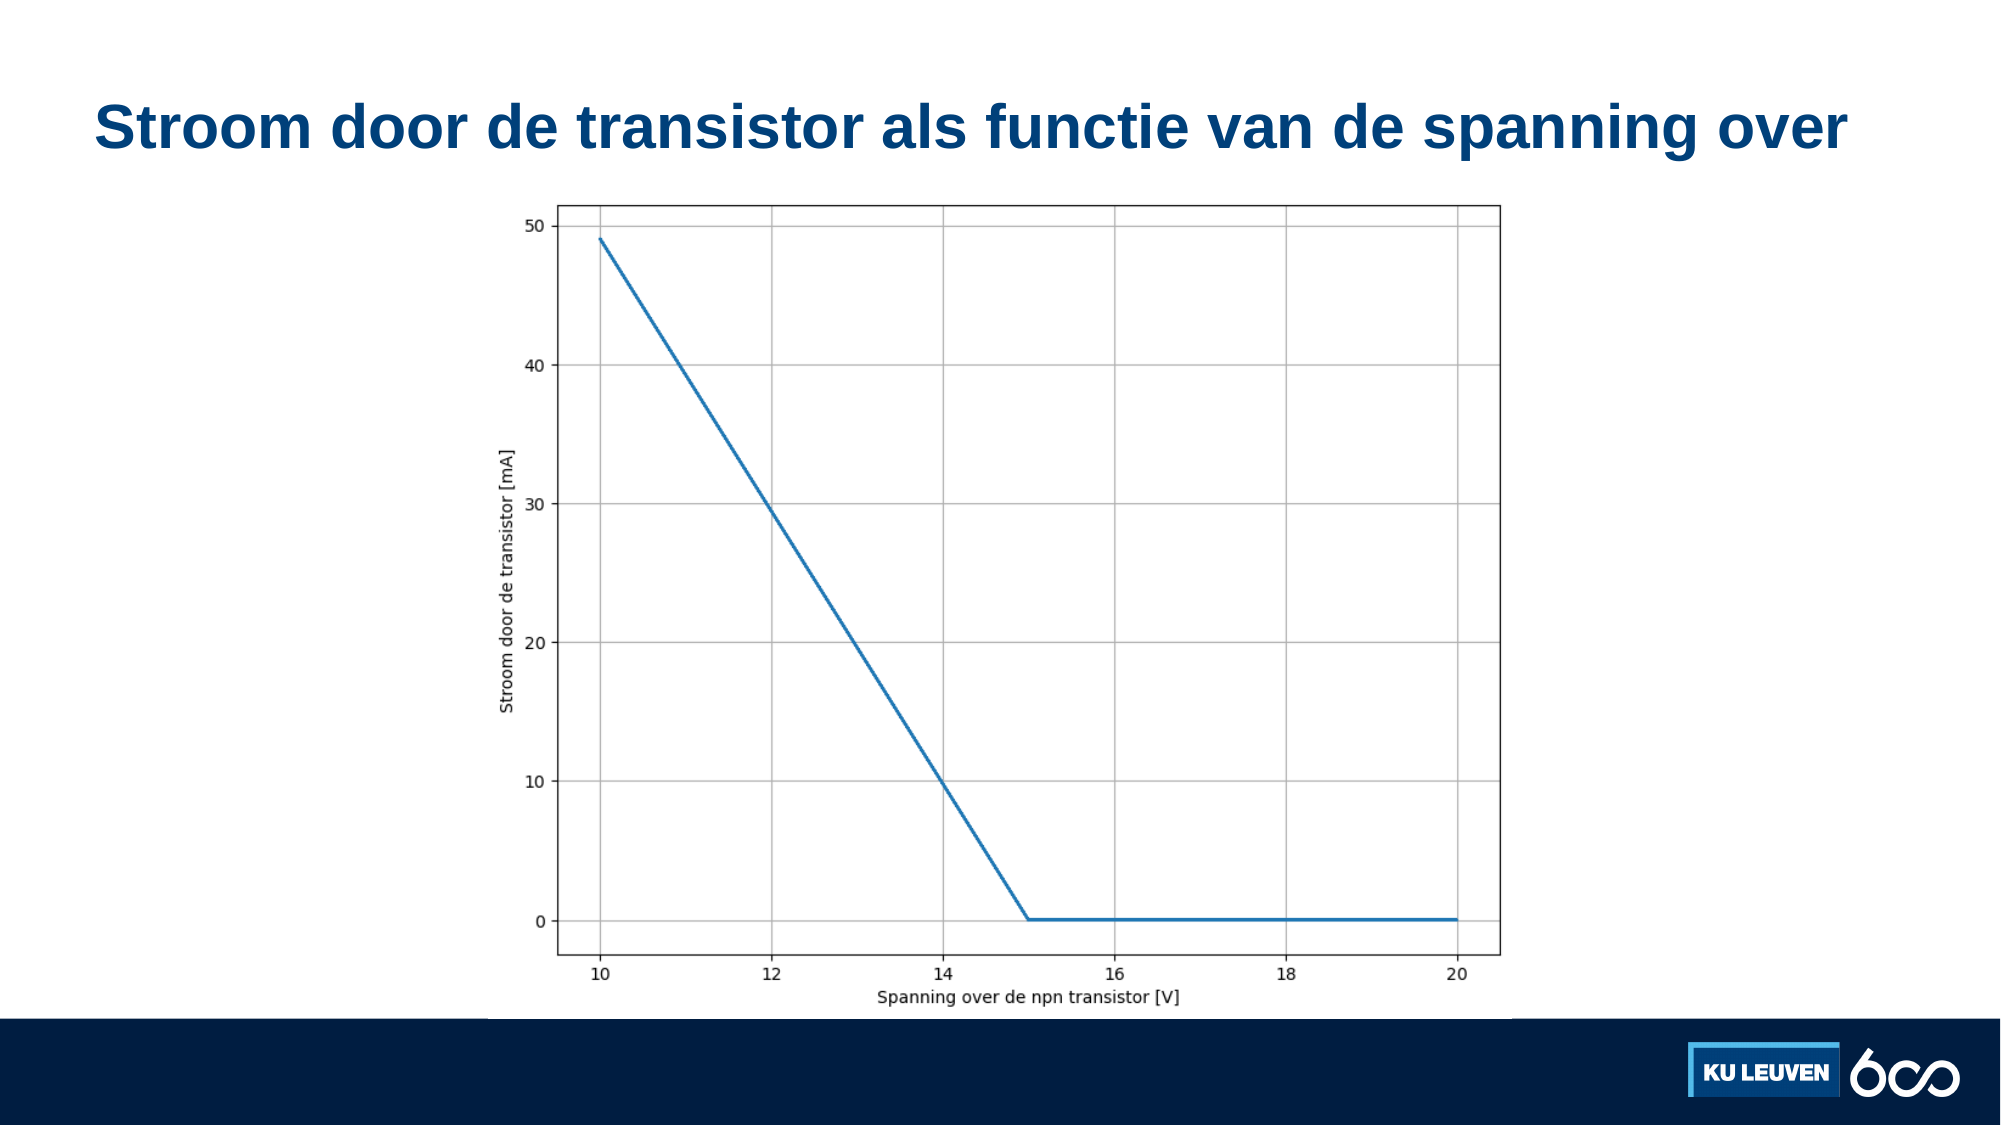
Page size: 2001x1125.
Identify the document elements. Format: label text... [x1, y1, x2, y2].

picture [1688, 1042, 1960, 1097]
title Stroom door de transistor als functie van de spanning over [94, 94, 1900, 186]
picture [488, 193, 1512, 1019]
